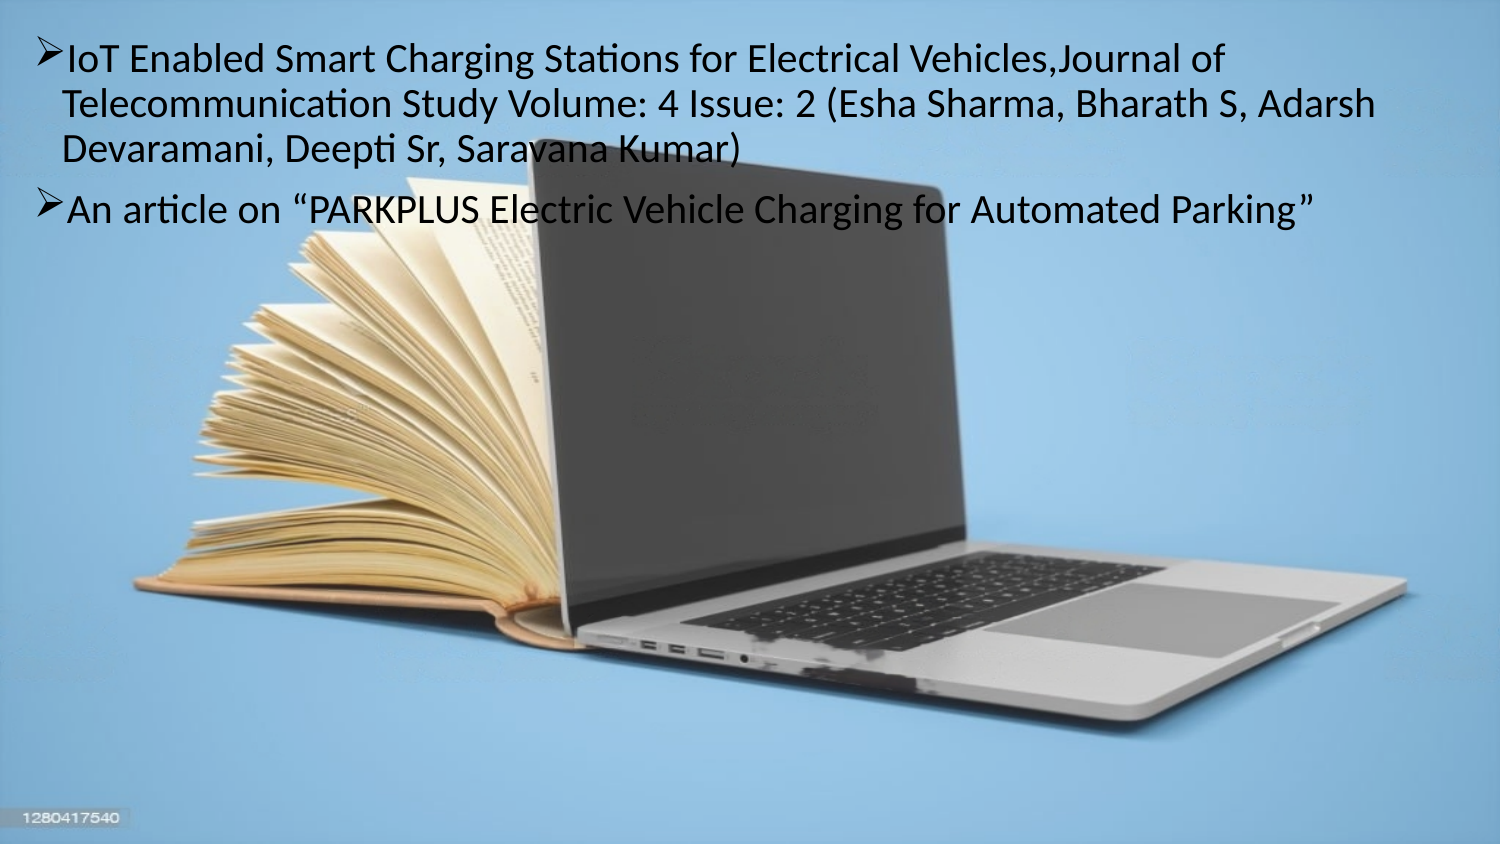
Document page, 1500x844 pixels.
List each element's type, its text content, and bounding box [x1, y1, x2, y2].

list IoT Enabled Smart Charging Stations for Electrical Vehicles,Journal of Telecommunication Study Volume: 4 Issue: 2 (Esha Sharma, Bharath S, Adarsh Devaramani, Deepti Sr, Saravana Kumar) An article on “PARKPLUS Electric Vehicle Charging for Automated Parking” [18, 29, 1466, 821]
